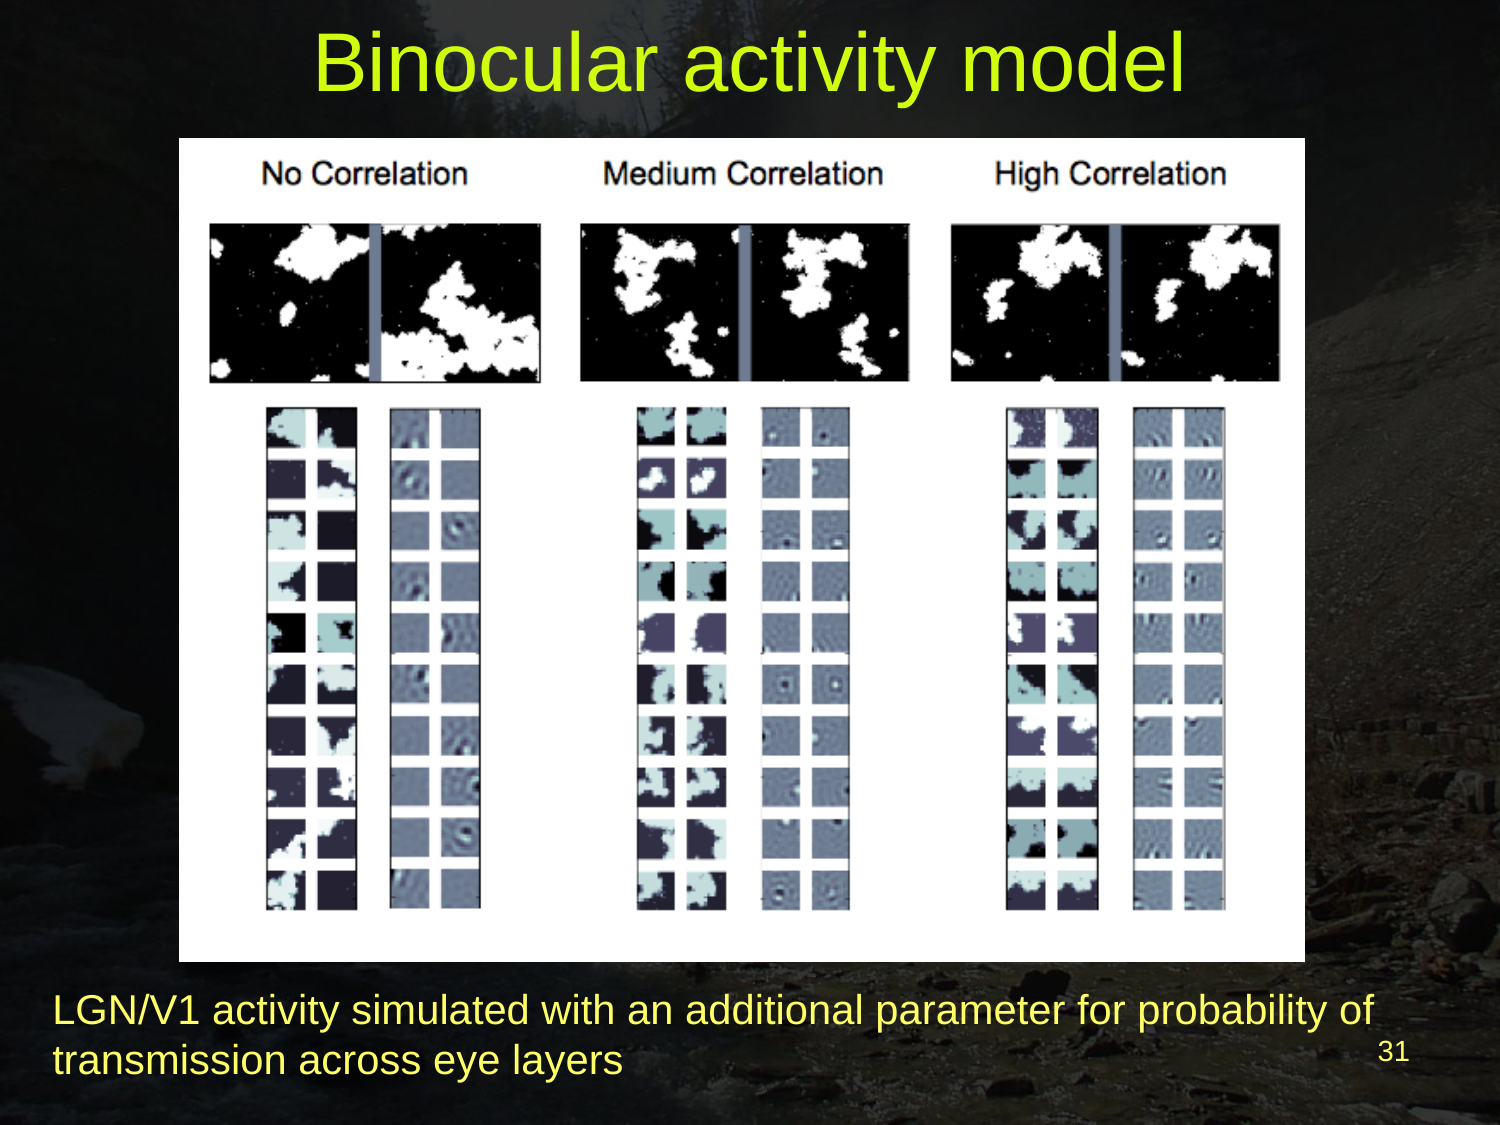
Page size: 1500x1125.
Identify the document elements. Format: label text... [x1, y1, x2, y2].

title Binocular activity model [75, 0, 1425, 119]
list LGN/V1 activity simulated with an additional parameter for probability of transmission across eye layers [37, 975, 1473, 1105]
picture [0, 0, 1500, 1125]
